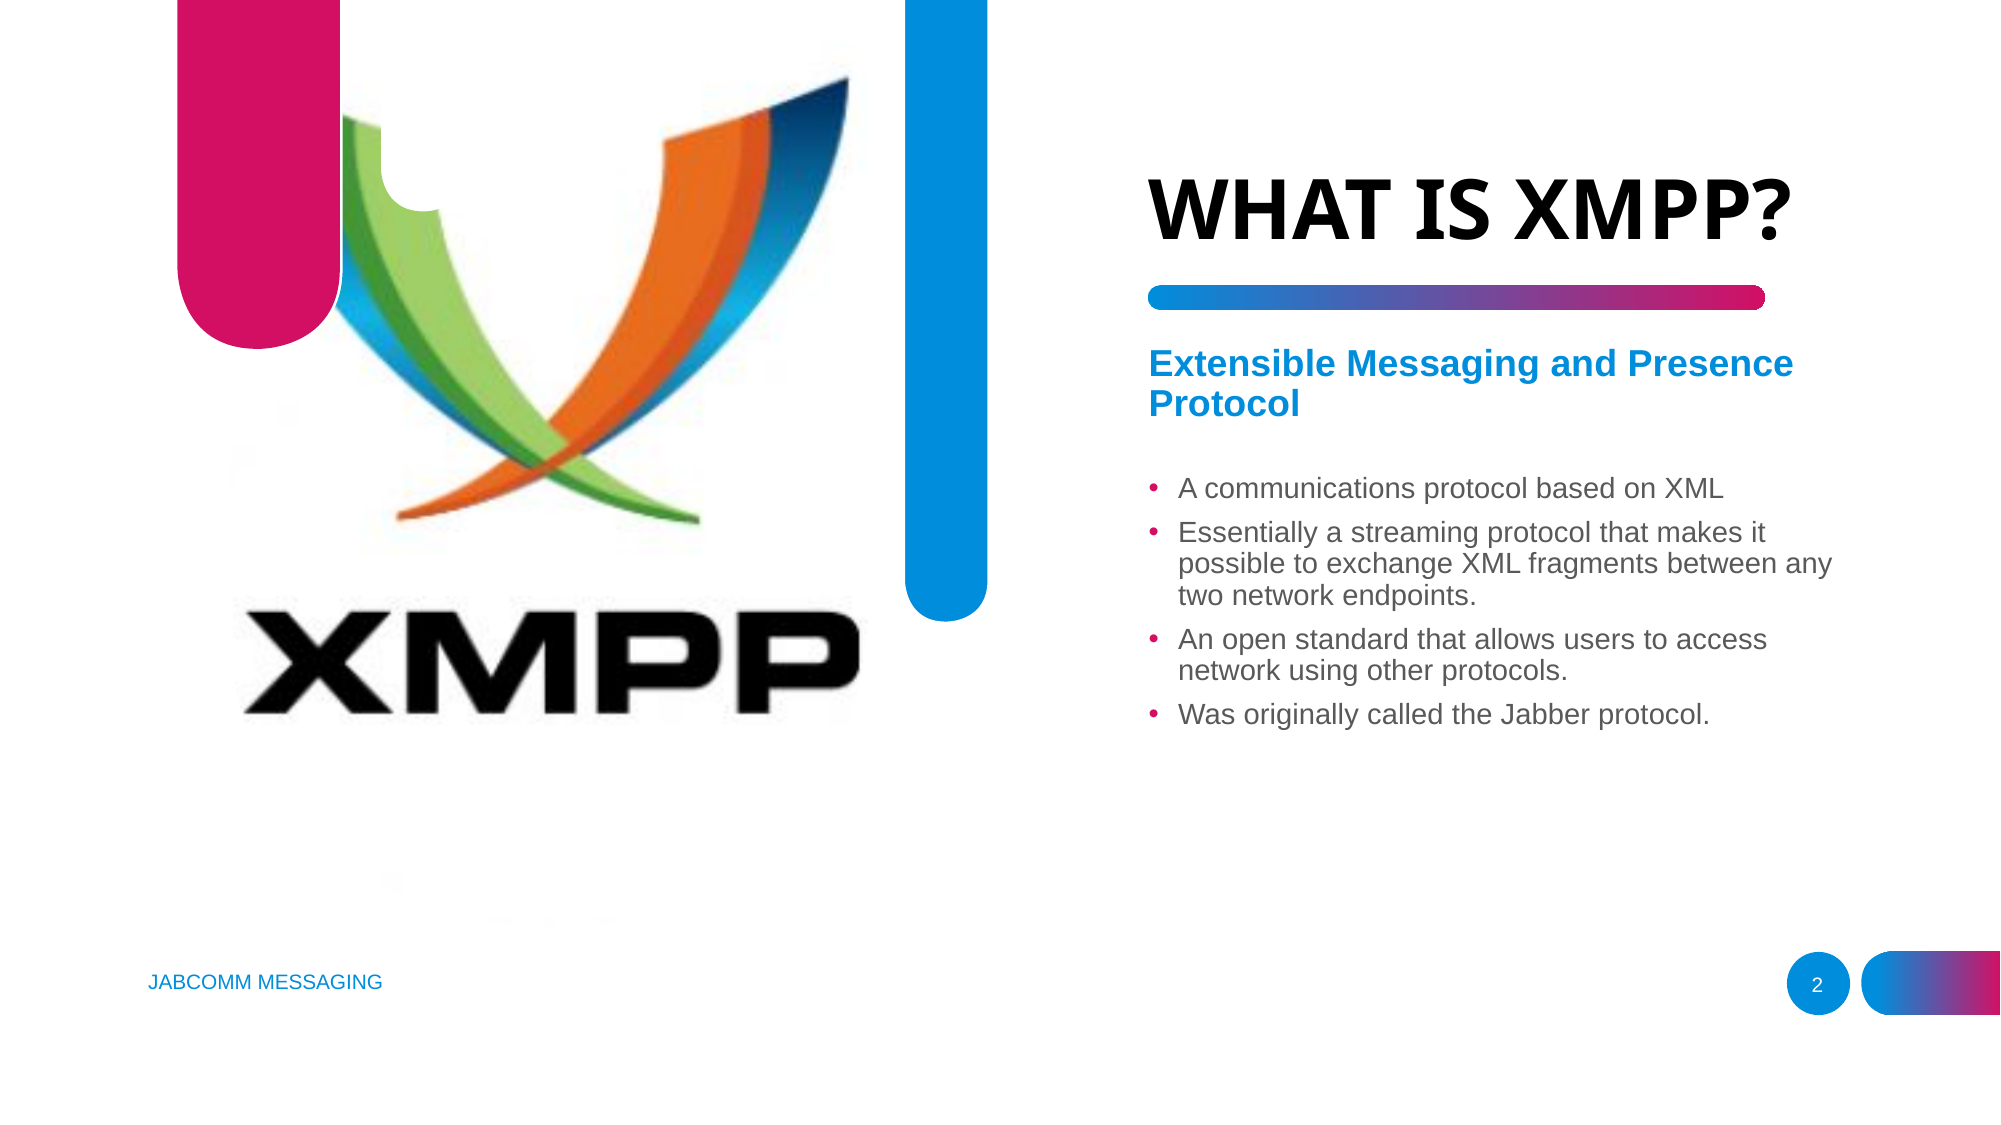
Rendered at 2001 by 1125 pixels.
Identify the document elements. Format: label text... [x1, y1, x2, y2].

slide_number 2 [1772, 954, 1863, 1015]
list Extensible Messaging and Presence Protocol [1133, 336, 1880, 442]
title WHAT IS XMPP? [1133, 148, 1873, 278]
picture [229, 0, 869, 928]
footer JABCOMM MESSAGING [133, 951, 775, 1011]
list A communications protocol based on XML Essentially a streaming protocol that makes it possible to exchange XML fragments between any two network endpoints. An open standard that allows users to access network using other protocols. Was originally called the Jabber protocol. [1133, 465, 1880, 945]
